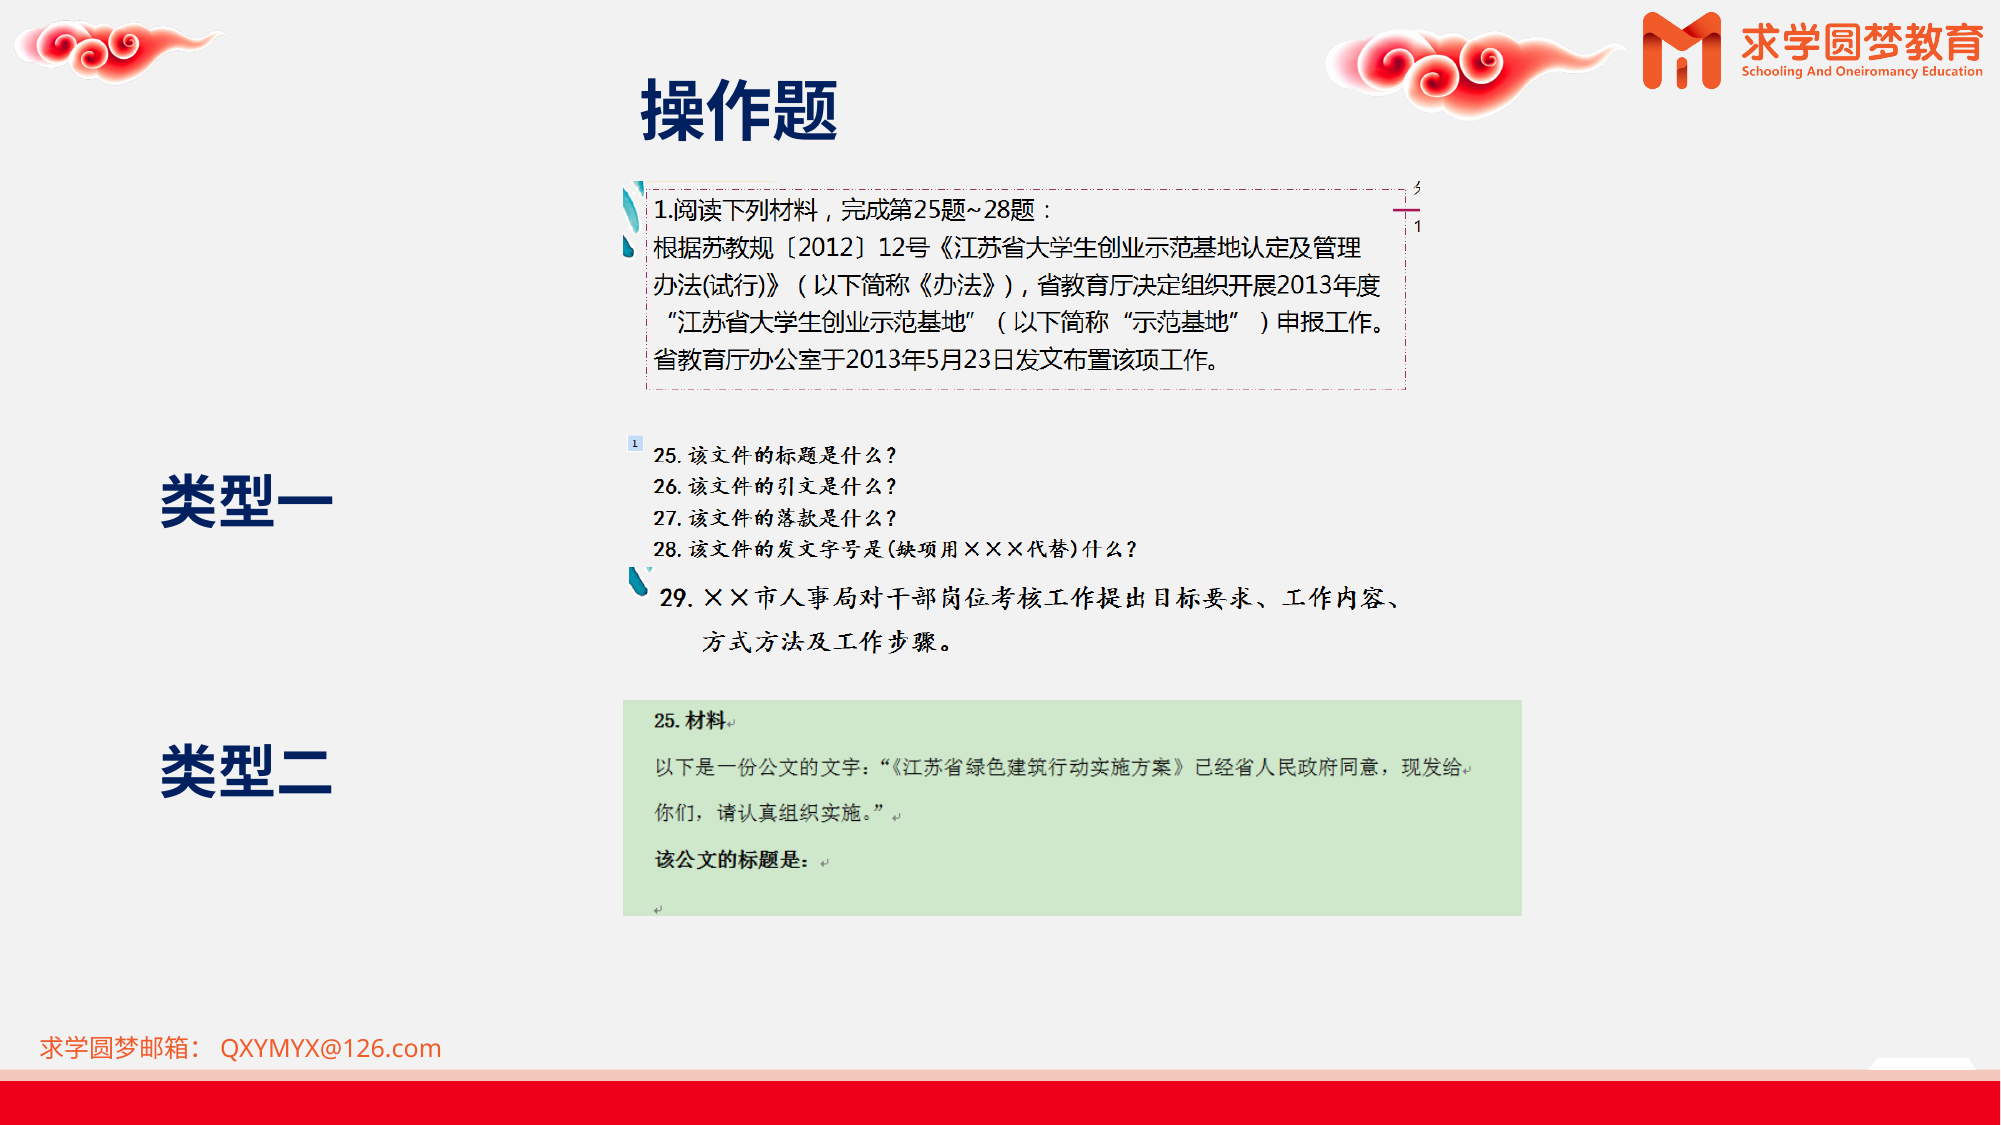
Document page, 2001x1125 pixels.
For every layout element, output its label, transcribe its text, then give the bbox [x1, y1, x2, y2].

text_box 类型一 [145, 457, 490, 543]
title 操作题 [466, 61, 1012, 182]
text_box 类型二 [145, 727, 490, 813]
picture [0, 0, 248, 95]
picture [1304, 0, 2000, 134]
picture [623, 700, 1522, 916]
picture [623, 181, 1420, 681]
